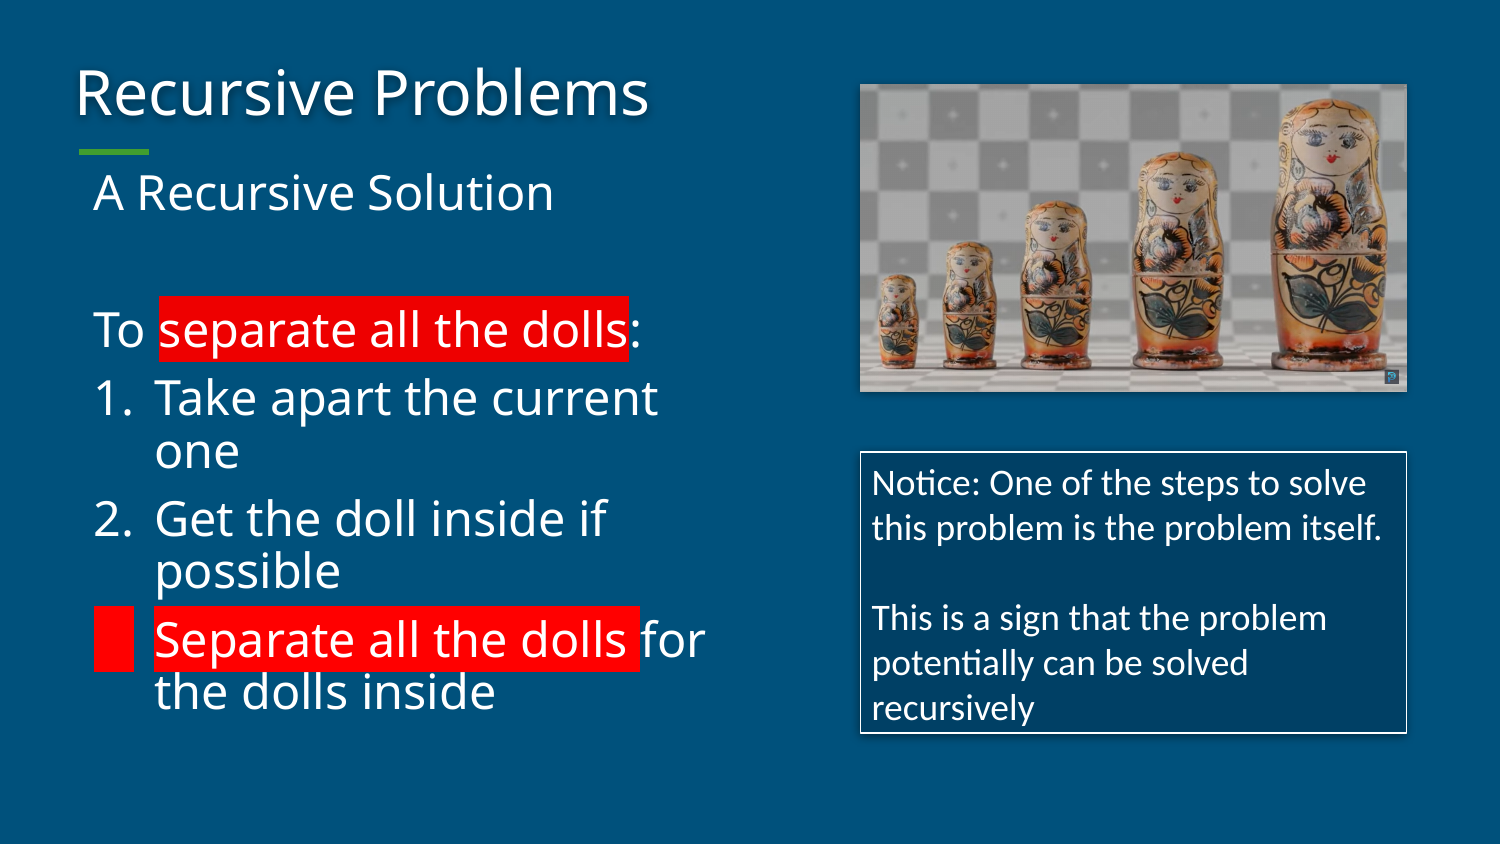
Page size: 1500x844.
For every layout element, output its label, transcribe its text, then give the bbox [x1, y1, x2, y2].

title Recursive Problems [63, 39, 1437, 152]
picture [860, 85, 1406, 392]
list A Recursive Solution To separate all the dolls: Take apart the current one Get the doll inside if possible Separate all the dolls for the dolls inside [82, 163, 767, 730]
text_box Notice: One of the steps to solve this problem is the problem itself. This is a sign that the problem potentially can be solved recursively [860, 452, 1407, 734]
